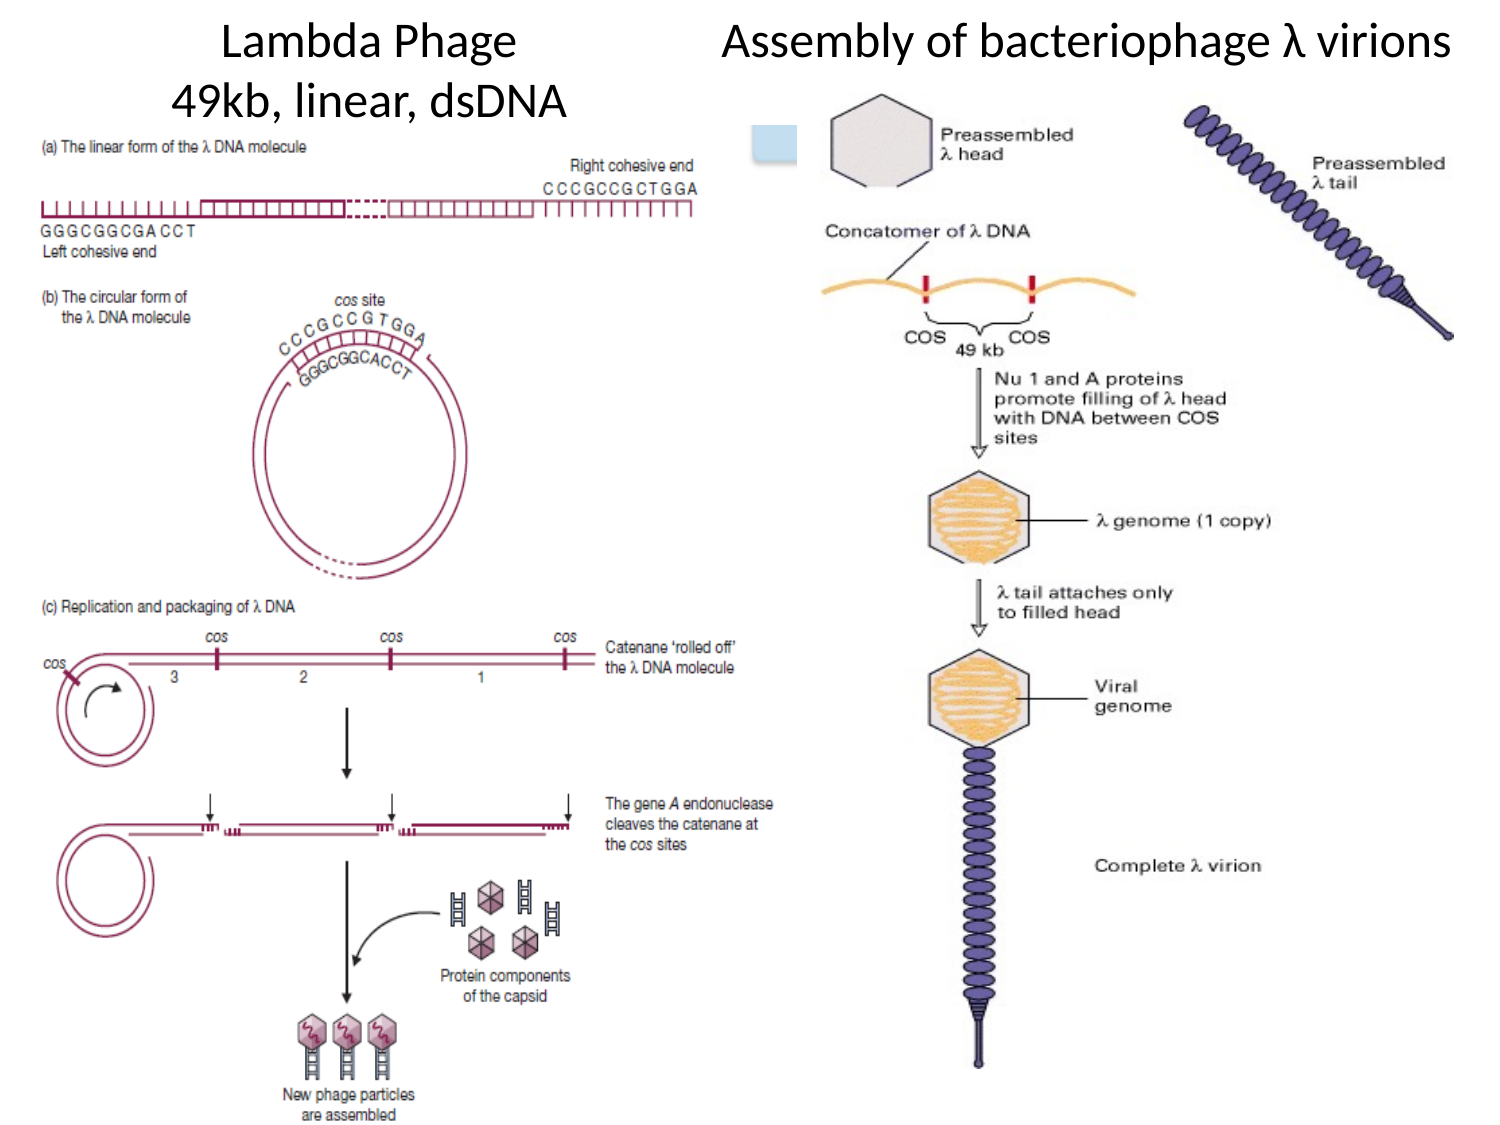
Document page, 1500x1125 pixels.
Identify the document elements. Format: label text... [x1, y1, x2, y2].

picture [0, 124, 798, 1125]
picture [820, 93, 1454, 1069]
text_box Lambda Phage 49kb, linear, dsDNA [0, 0, 739, 123]
text_box Assembly of bacteriophage λ virions [706, 0, 1468, 75]
